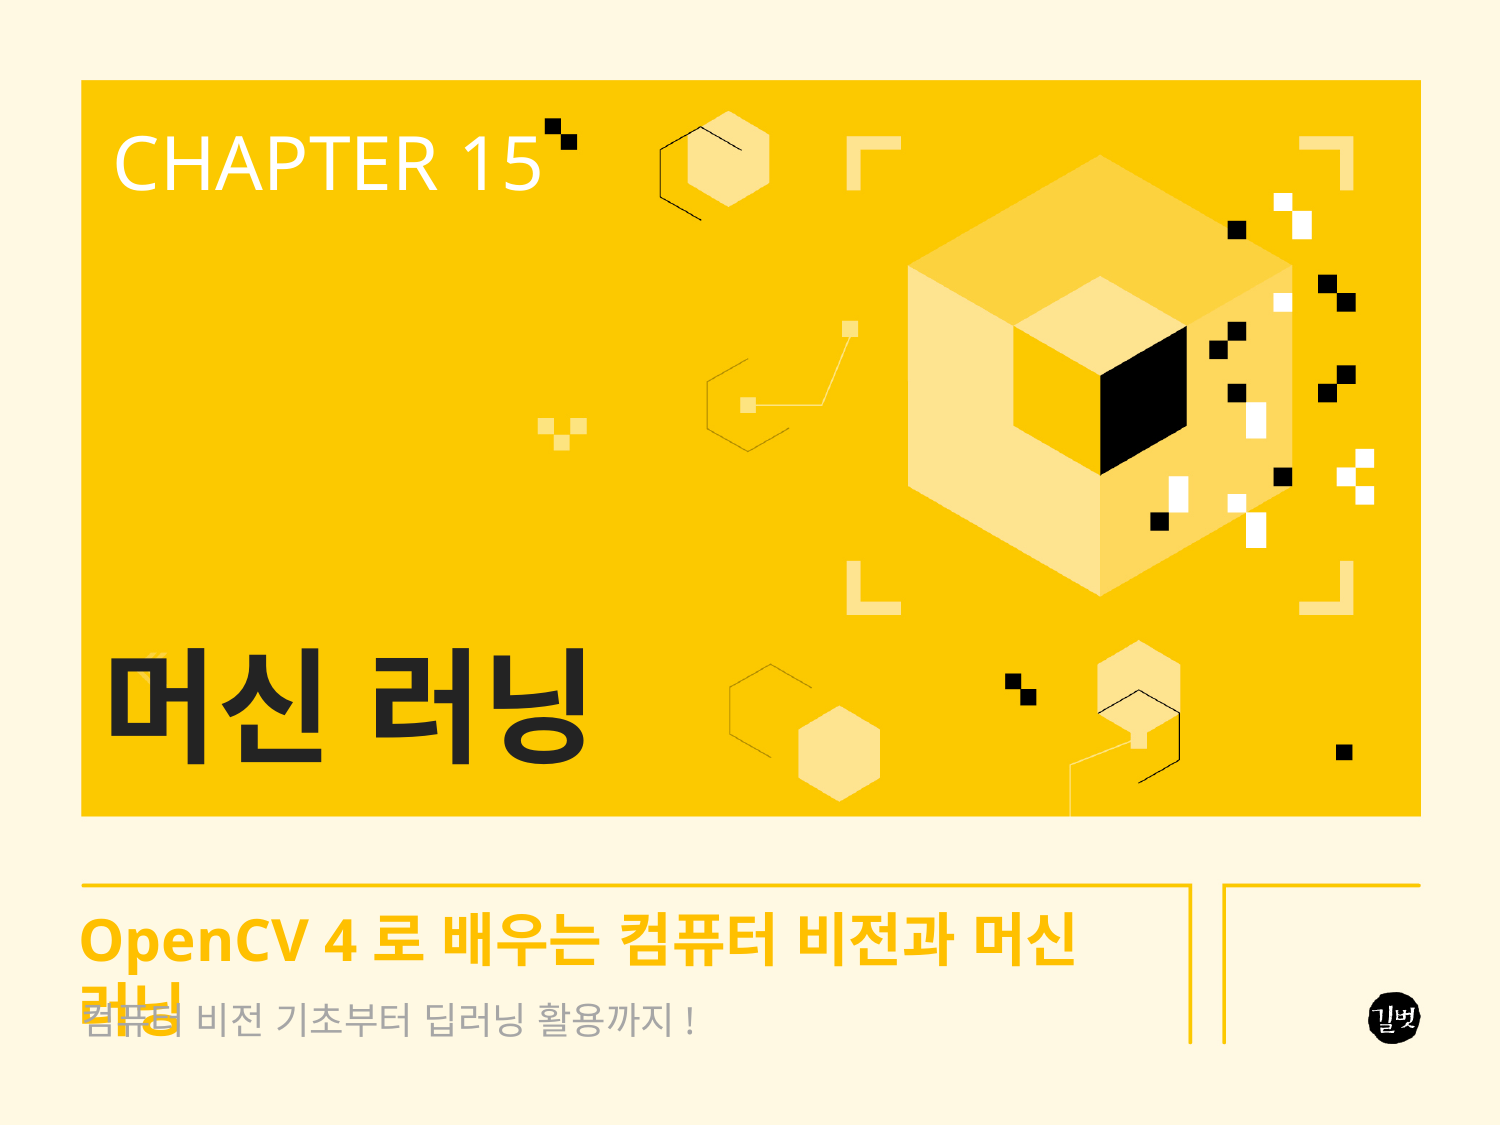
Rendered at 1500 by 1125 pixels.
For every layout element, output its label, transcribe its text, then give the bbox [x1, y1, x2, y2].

picture [0, 0, 1500, 1125]
title CHAPTER 15 [97, 80, 732, 213]
text_box 머신 러닝 [102, 628, 812, 780]
